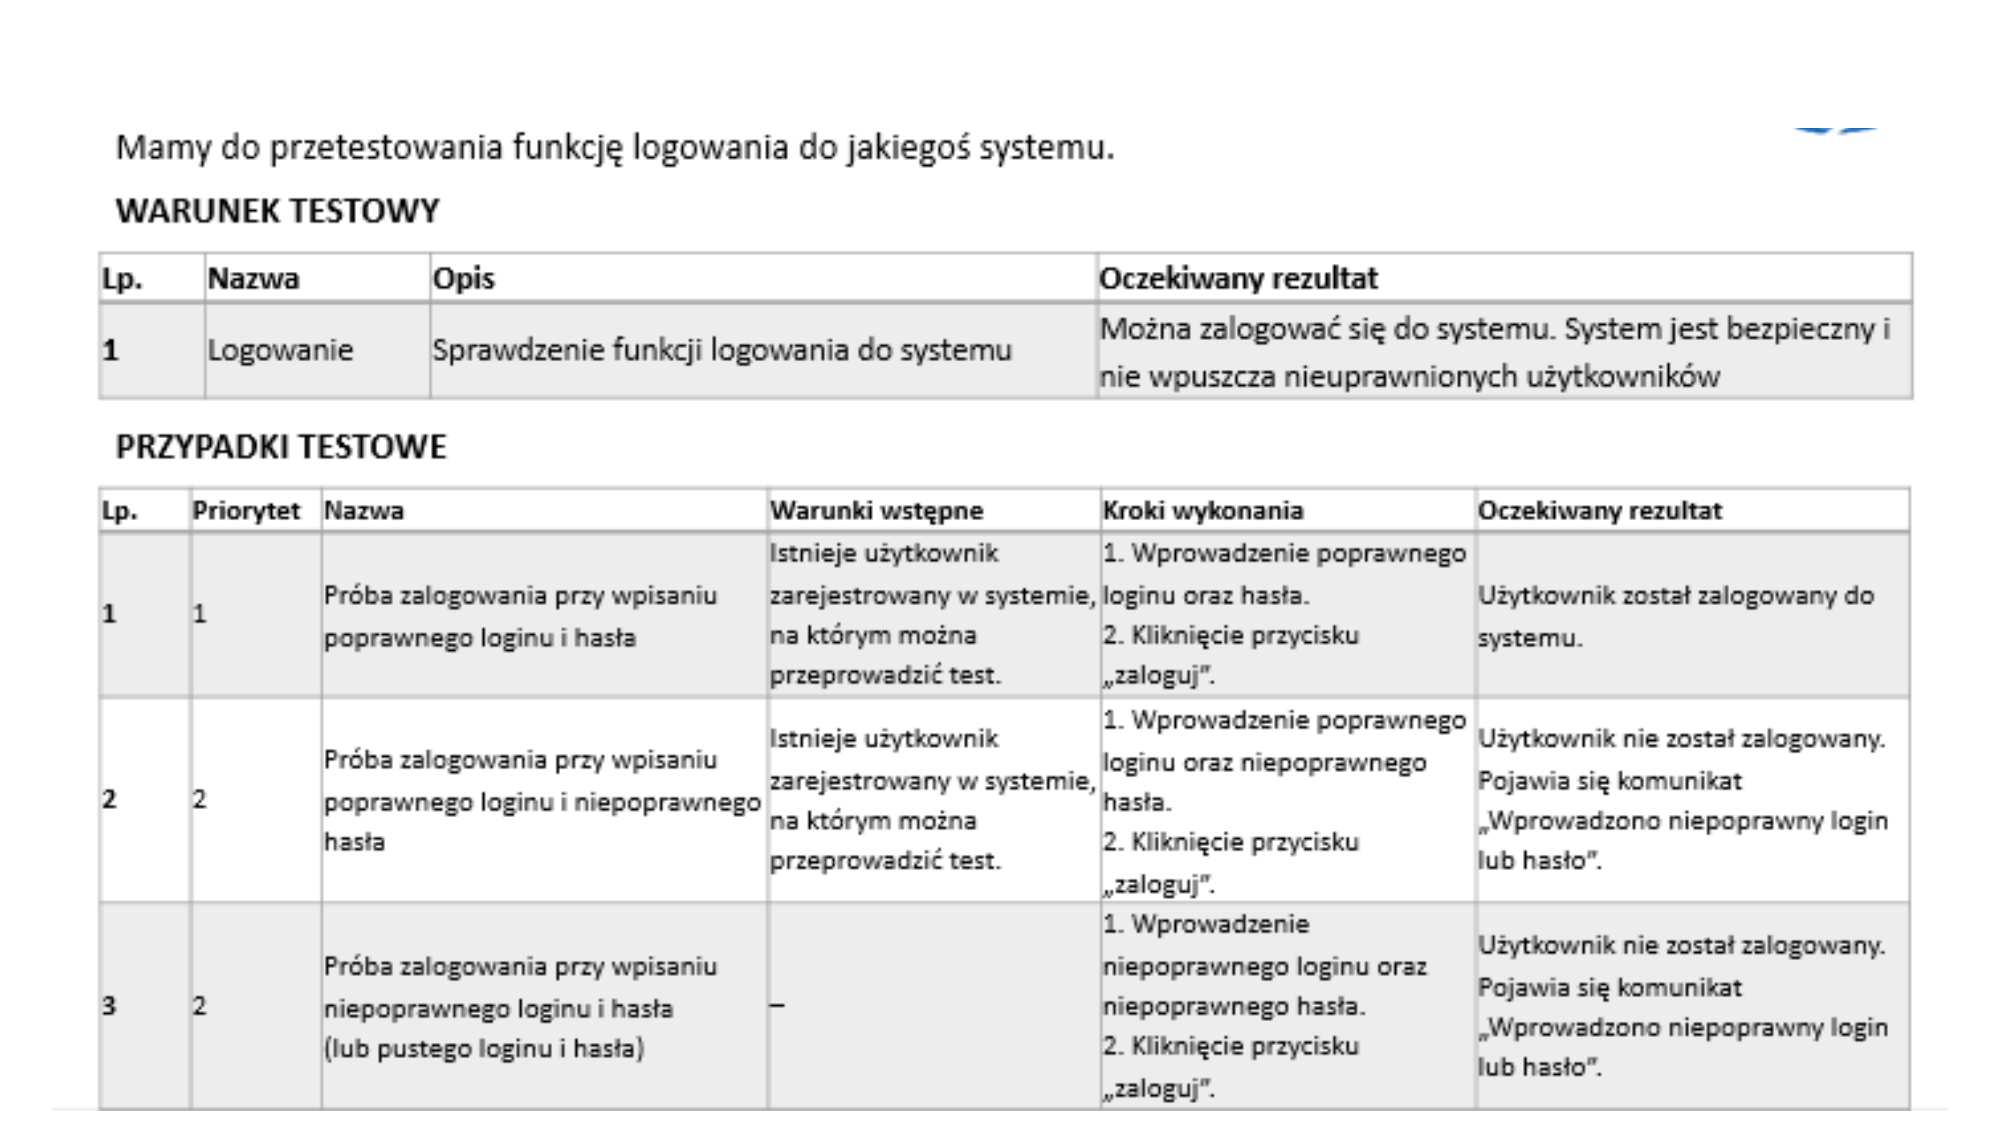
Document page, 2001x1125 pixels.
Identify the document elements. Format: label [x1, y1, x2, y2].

picture [51, 128, 1949, 1112]
